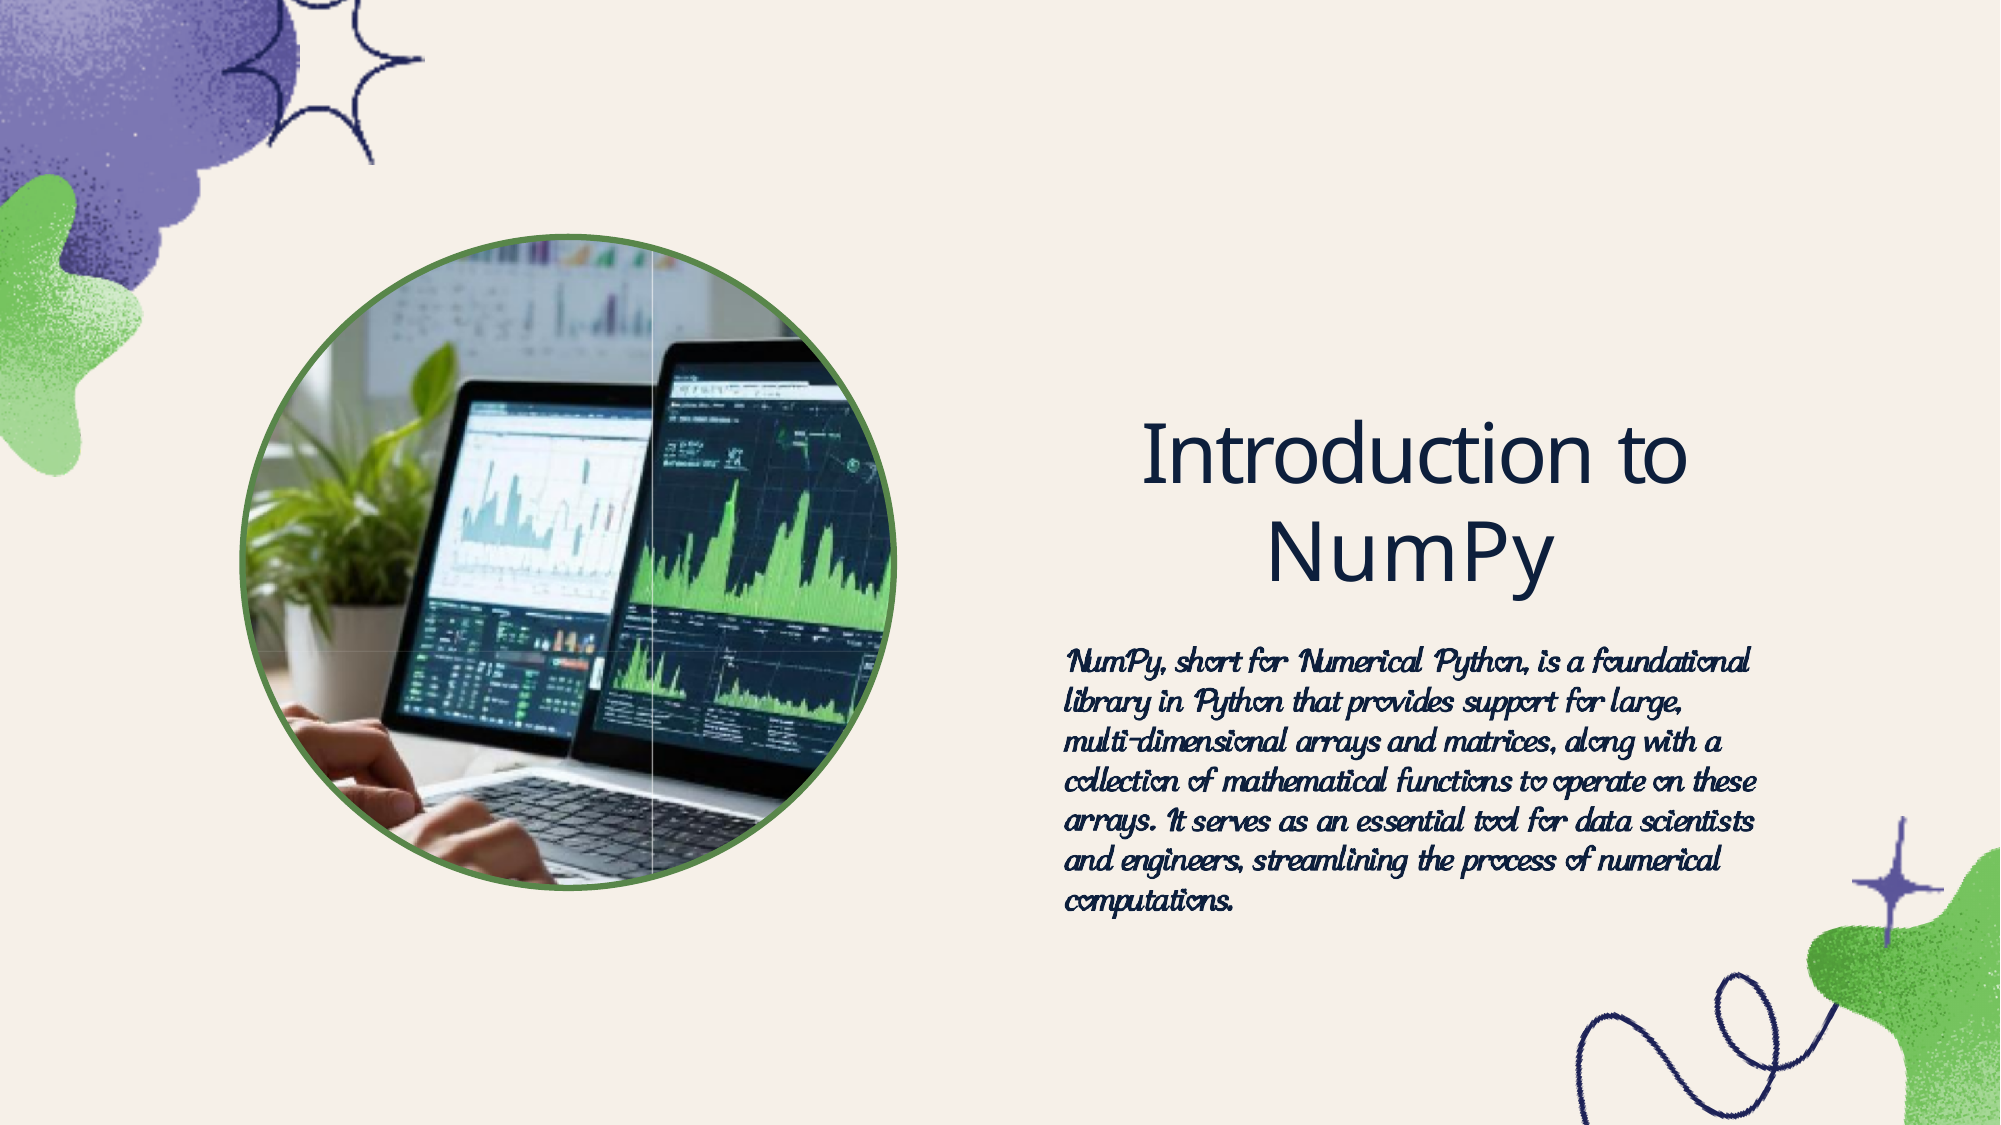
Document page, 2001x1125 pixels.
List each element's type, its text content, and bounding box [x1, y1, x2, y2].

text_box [1063, 646, 1757, 919]
picture [1539, 805, 2000, 1125]
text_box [0, 0, 301, 478]
picture [220, 0, 426, 165]
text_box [239, 233, 898, 892]
title Introduction to NumPy [1033, 383, 1763, 598]
